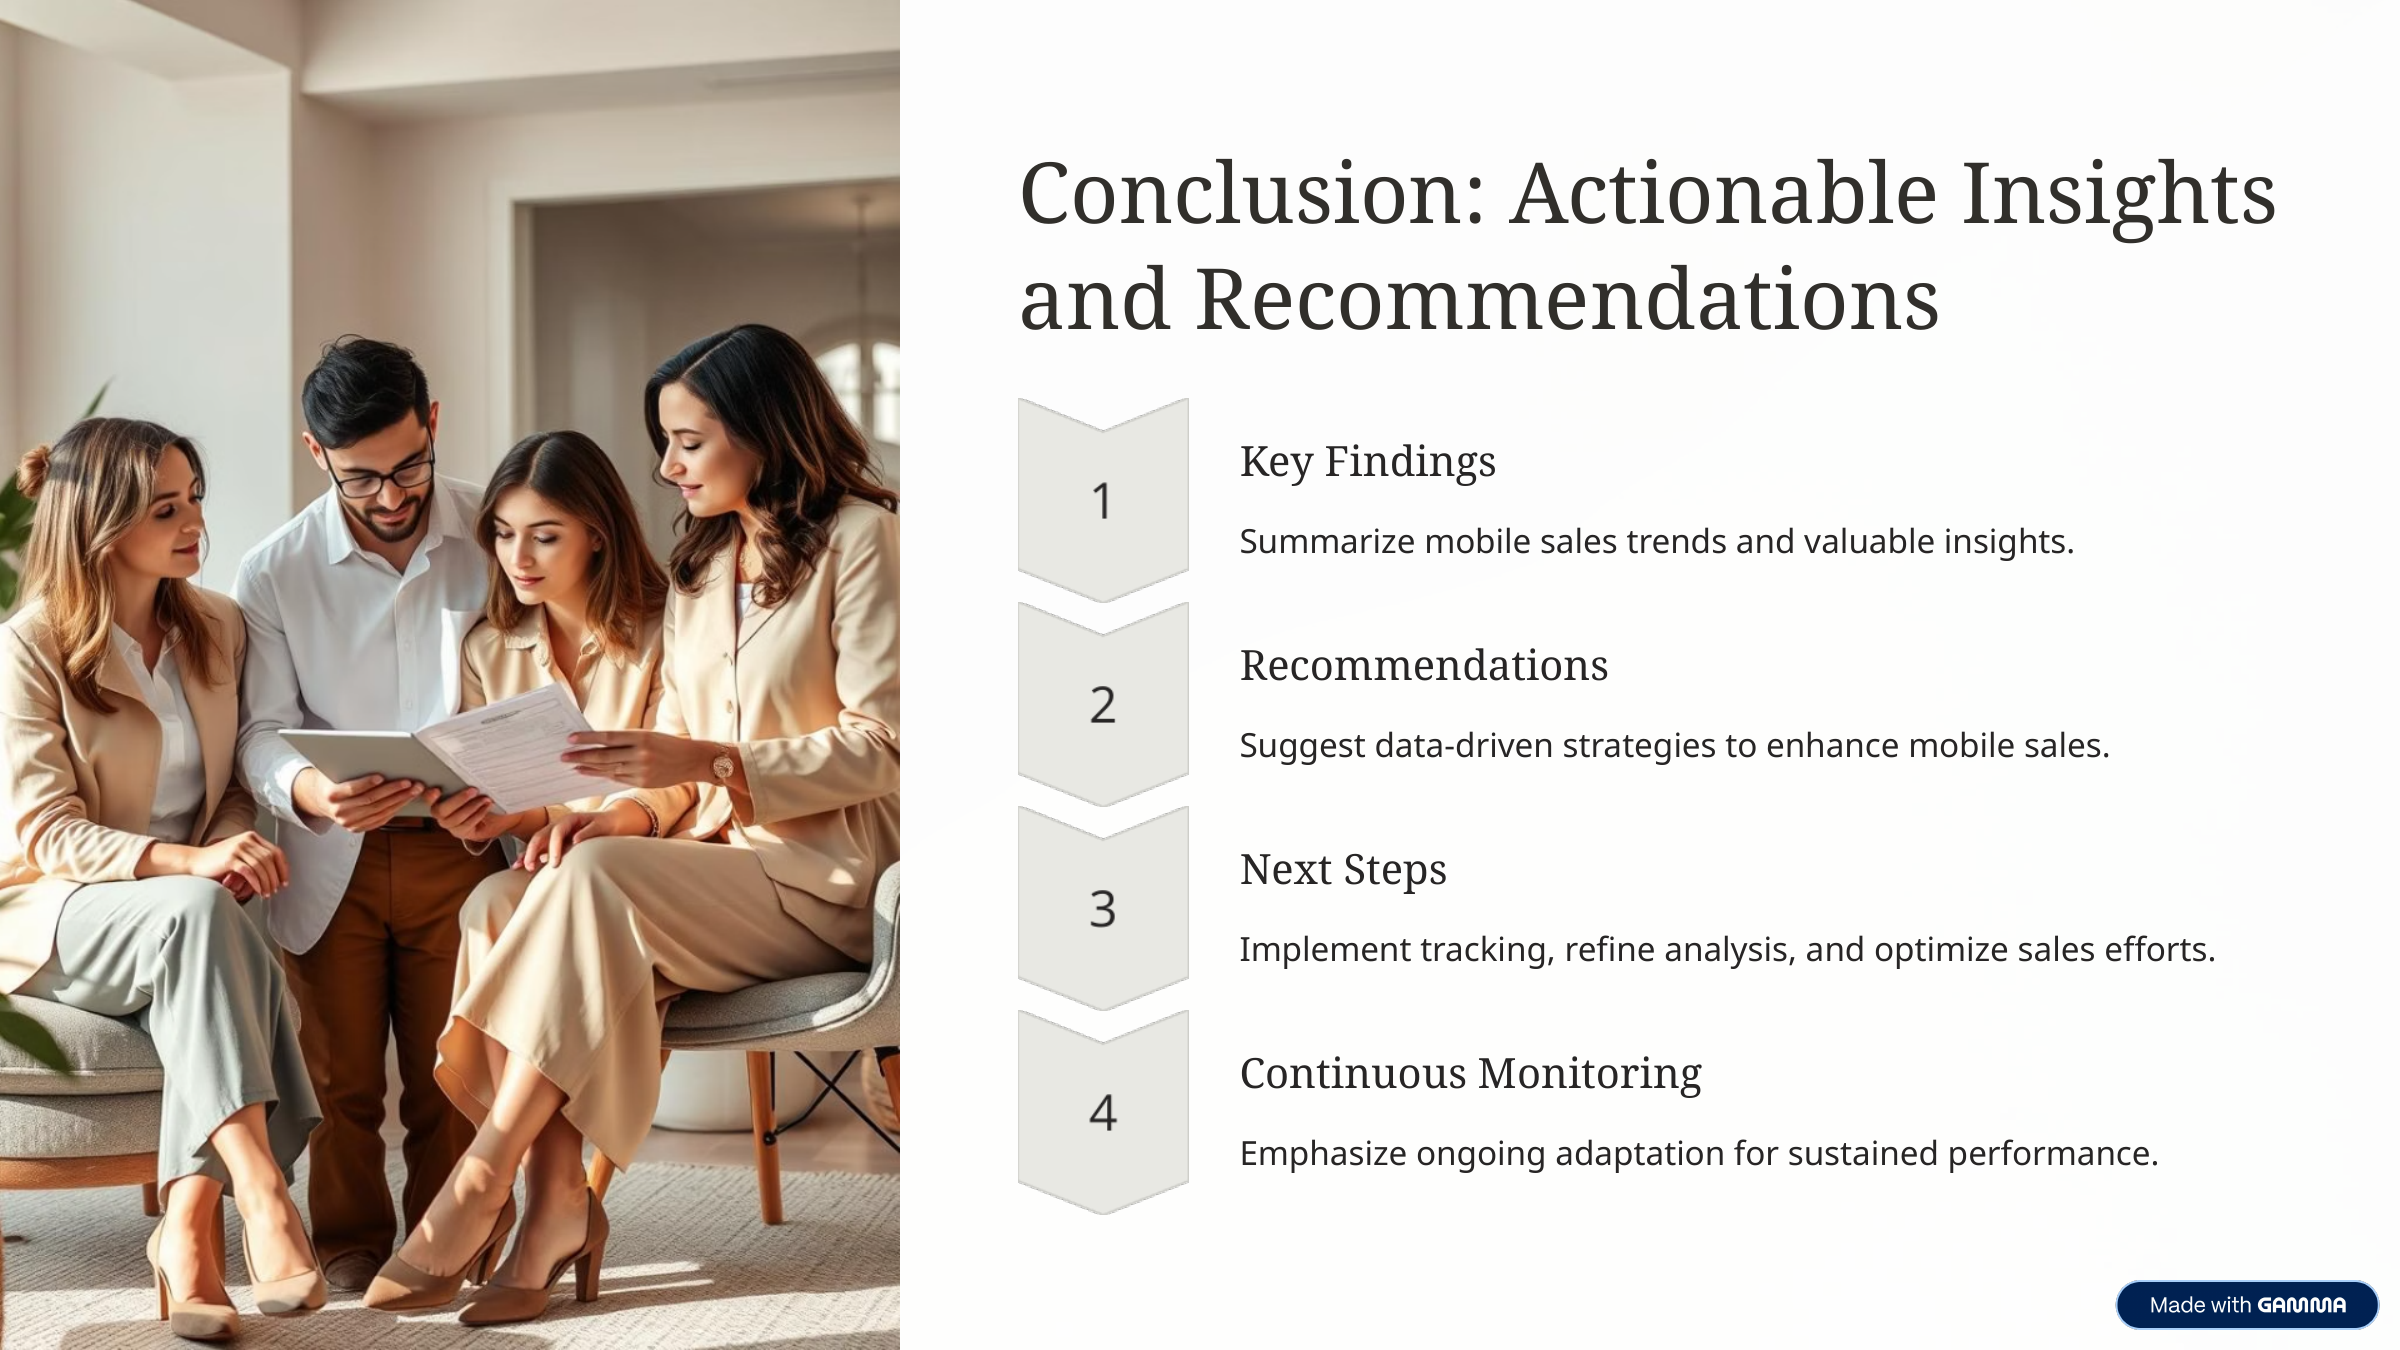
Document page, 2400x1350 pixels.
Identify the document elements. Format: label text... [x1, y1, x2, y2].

text_box Conclusion: Actionable Insights and Recommendations [1018, 135, 2282, 348]
text_box Recommendations [1239, 636, 1665, 690]
text_box Summarize mobile sales trends and valuable insights. [1239, 506, 2282, 561]
text_box Next Steps [1239, 840, 1665, 894]
text_box Implement tracking, refine analysis, and optimize sales efforts. [1239, 913, 2282, 969]
picture [2106, 1271, 2389, 1339]
picture [0, 0, 900, 1350]
text_box Suggest data-driven strategies to enhance mobile sales. [1239, 710, 2282, 765]
text_box Continuous Monitoring [1239, 1044, 1682, 1098]
text_box Key Findings [1239, 432, 1665, 486]
text_box Emphasize ongoing adaptation for sustained performance. [1239, 1117, 2282, 1173]
picture [1018, 398, 1189, 1215]
